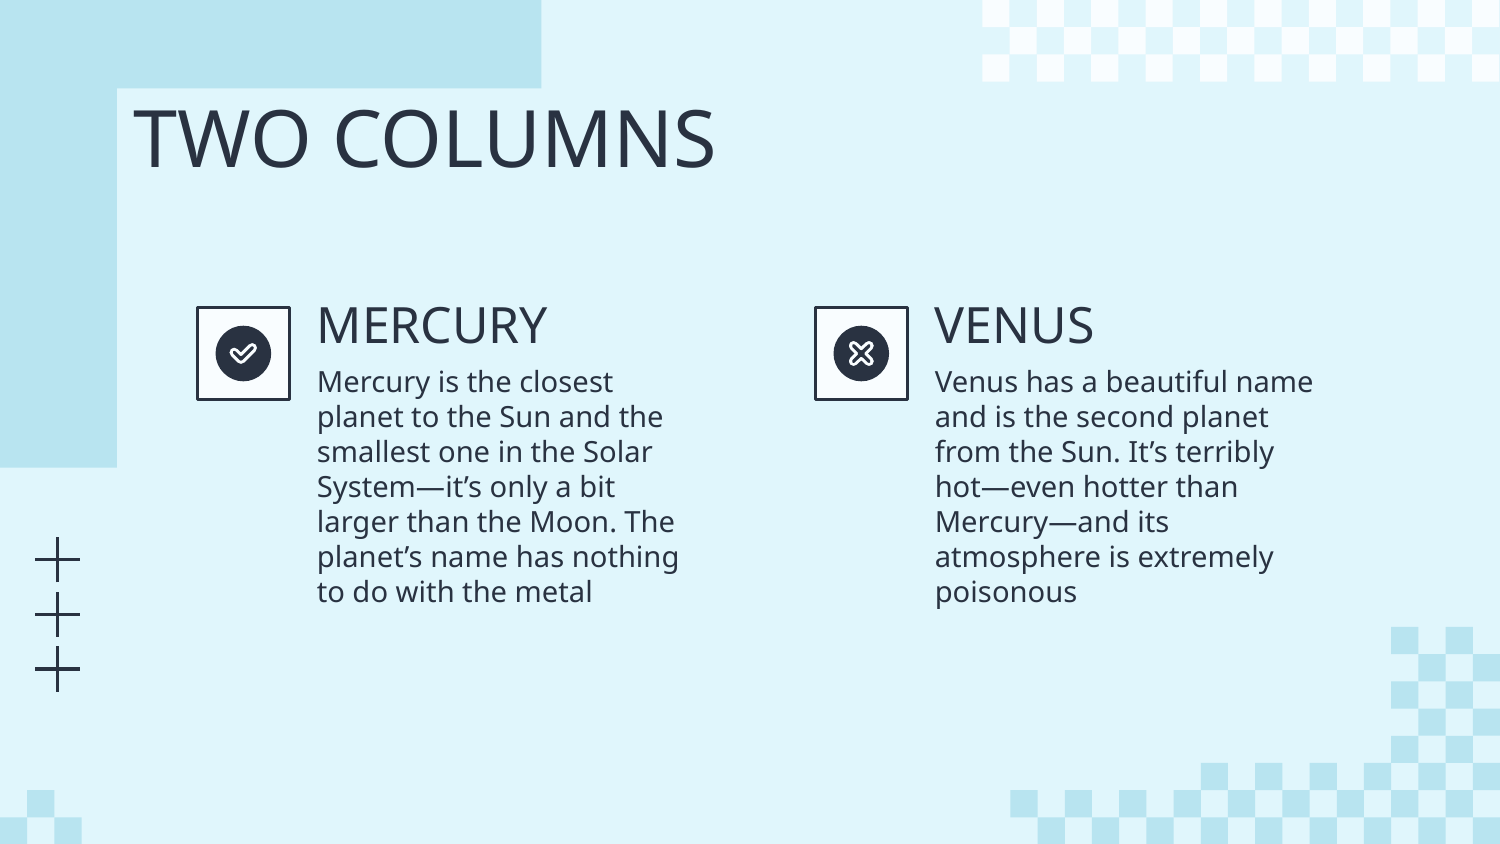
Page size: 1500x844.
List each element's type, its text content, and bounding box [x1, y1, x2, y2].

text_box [34, 646, 81, 692]
title TWO COLUMNS [118, 72, 1382, 167]
subtitle VENUS [919, 277, 1331, 348]
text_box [34, 591, 81, 638]
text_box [833, 325, 890, 382]
subtitle Venus has a beautiful name and is the second planet from the Sun. It’s terribly hot—even hotter than Mercury—and its atmosphere is extremely poisonous [919, 348, 1331, 580]
subtitle MERCURY [301, 277, 713, 370]
text_box [815, 307, 908, 400]
text_box [197, 307, 290, 400]
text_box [34, 537, 81, 583]
subtitle Mercury is the closest planet to the Sun and the smallest one in the Solar System—it’s only a bit larger than the Moon. The planet’s name has nothing to do with the metal [301, 370, 713, 580]
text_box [215, 325, 272, 382]
